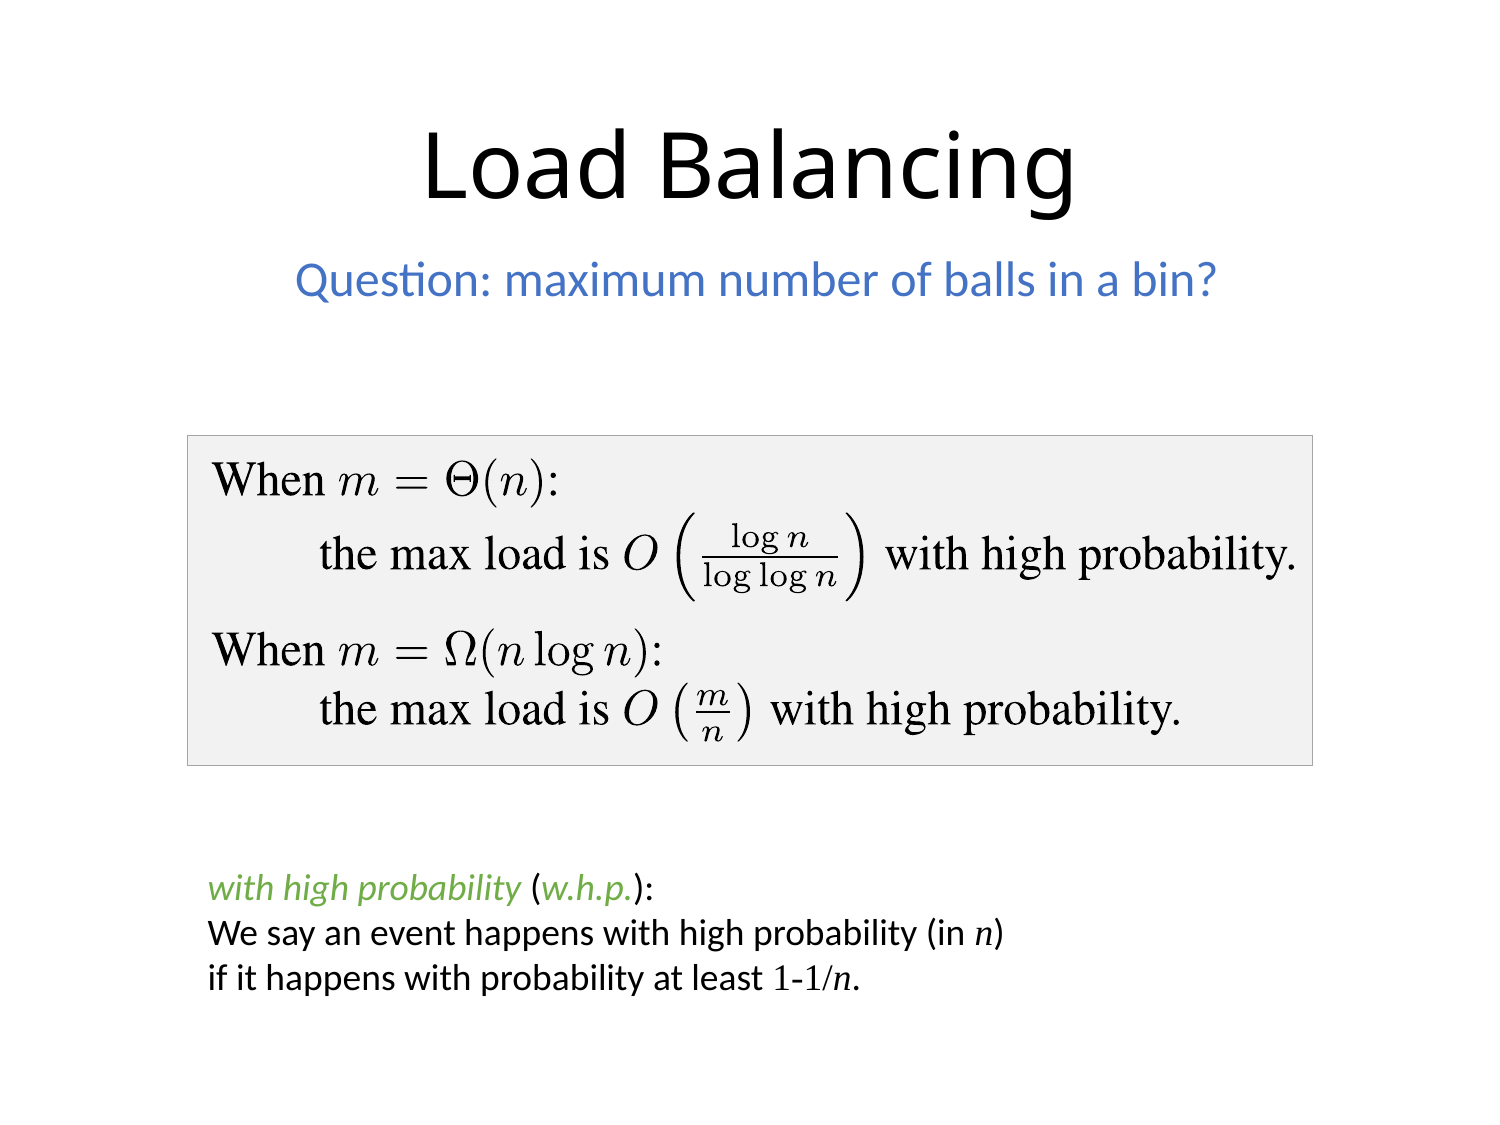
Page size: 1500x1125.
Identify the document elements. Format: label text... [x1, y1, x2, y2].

title Load Balancing [103, 59, 1397, 278]
text_box Question: maximum number of balls in a bin? [280, 239, 1234, 315]
text_box with high probability (w.h.p.): We say an event happens with high probability (in n) if it happens with probability at least 1-1/n. [192, 855, 1020, 1006]
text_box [187, 435, 1313, 766]
